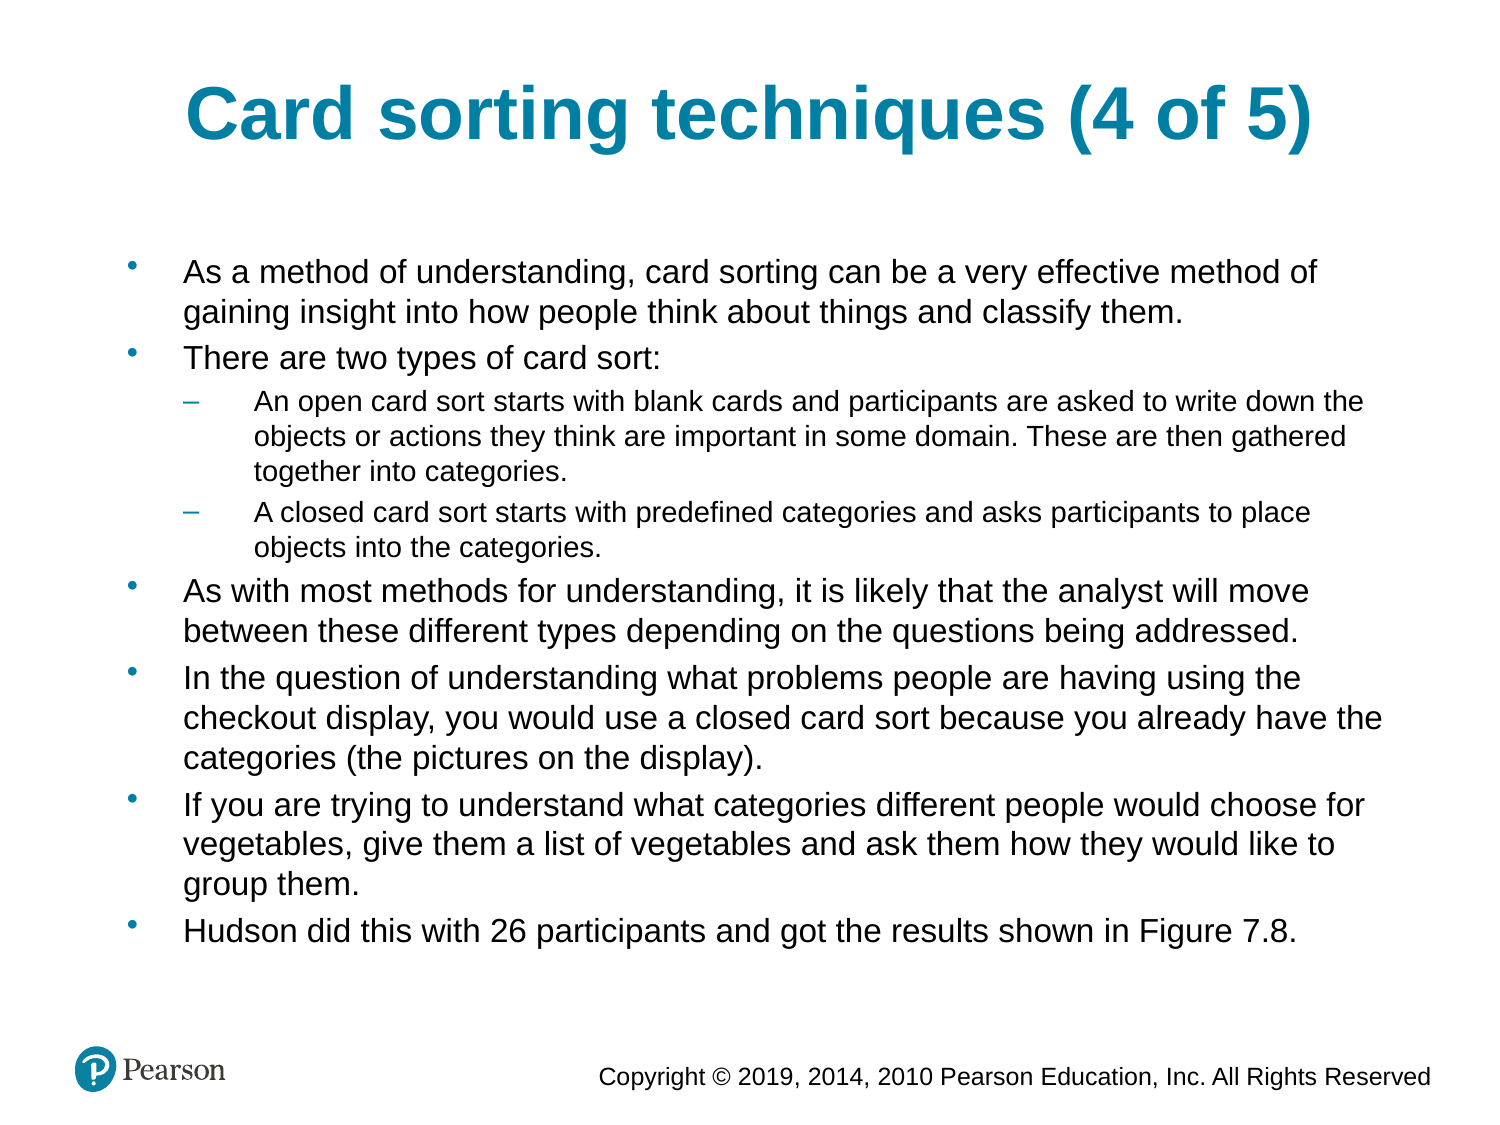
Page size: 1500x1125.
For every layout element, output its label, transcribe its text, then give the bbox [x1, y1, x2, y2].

title Card sorting techniques (4 of 5) [103, 57, 1397, 161]
list As a method of understanding, card sorting can be a very effective method of gaining insight into how people think about things and classify them. There are two types of card sort: An open card sort starts with blank cards and participants are asked to write down the objects or actions they think are important in some domain. These are then gathered together into categories. A closed card sort starts with predefined categories and asks participants to place objects into the categories. As with most methods for understanding, it is likely that the analyst will move between these different types depending on the questions being addressed. In the question of understanding what problems people are having using the checkout display, you would use a closed card sort because you already have the categories (the pictures on the display). If you are trying to understand what categories different people would choose for vegetables, give them a list of vegetables and ask them how they would like to group them. Hudson did this with 26 participants and got the results shown in Figure 7.8. [111, 242, 1406, 957]
